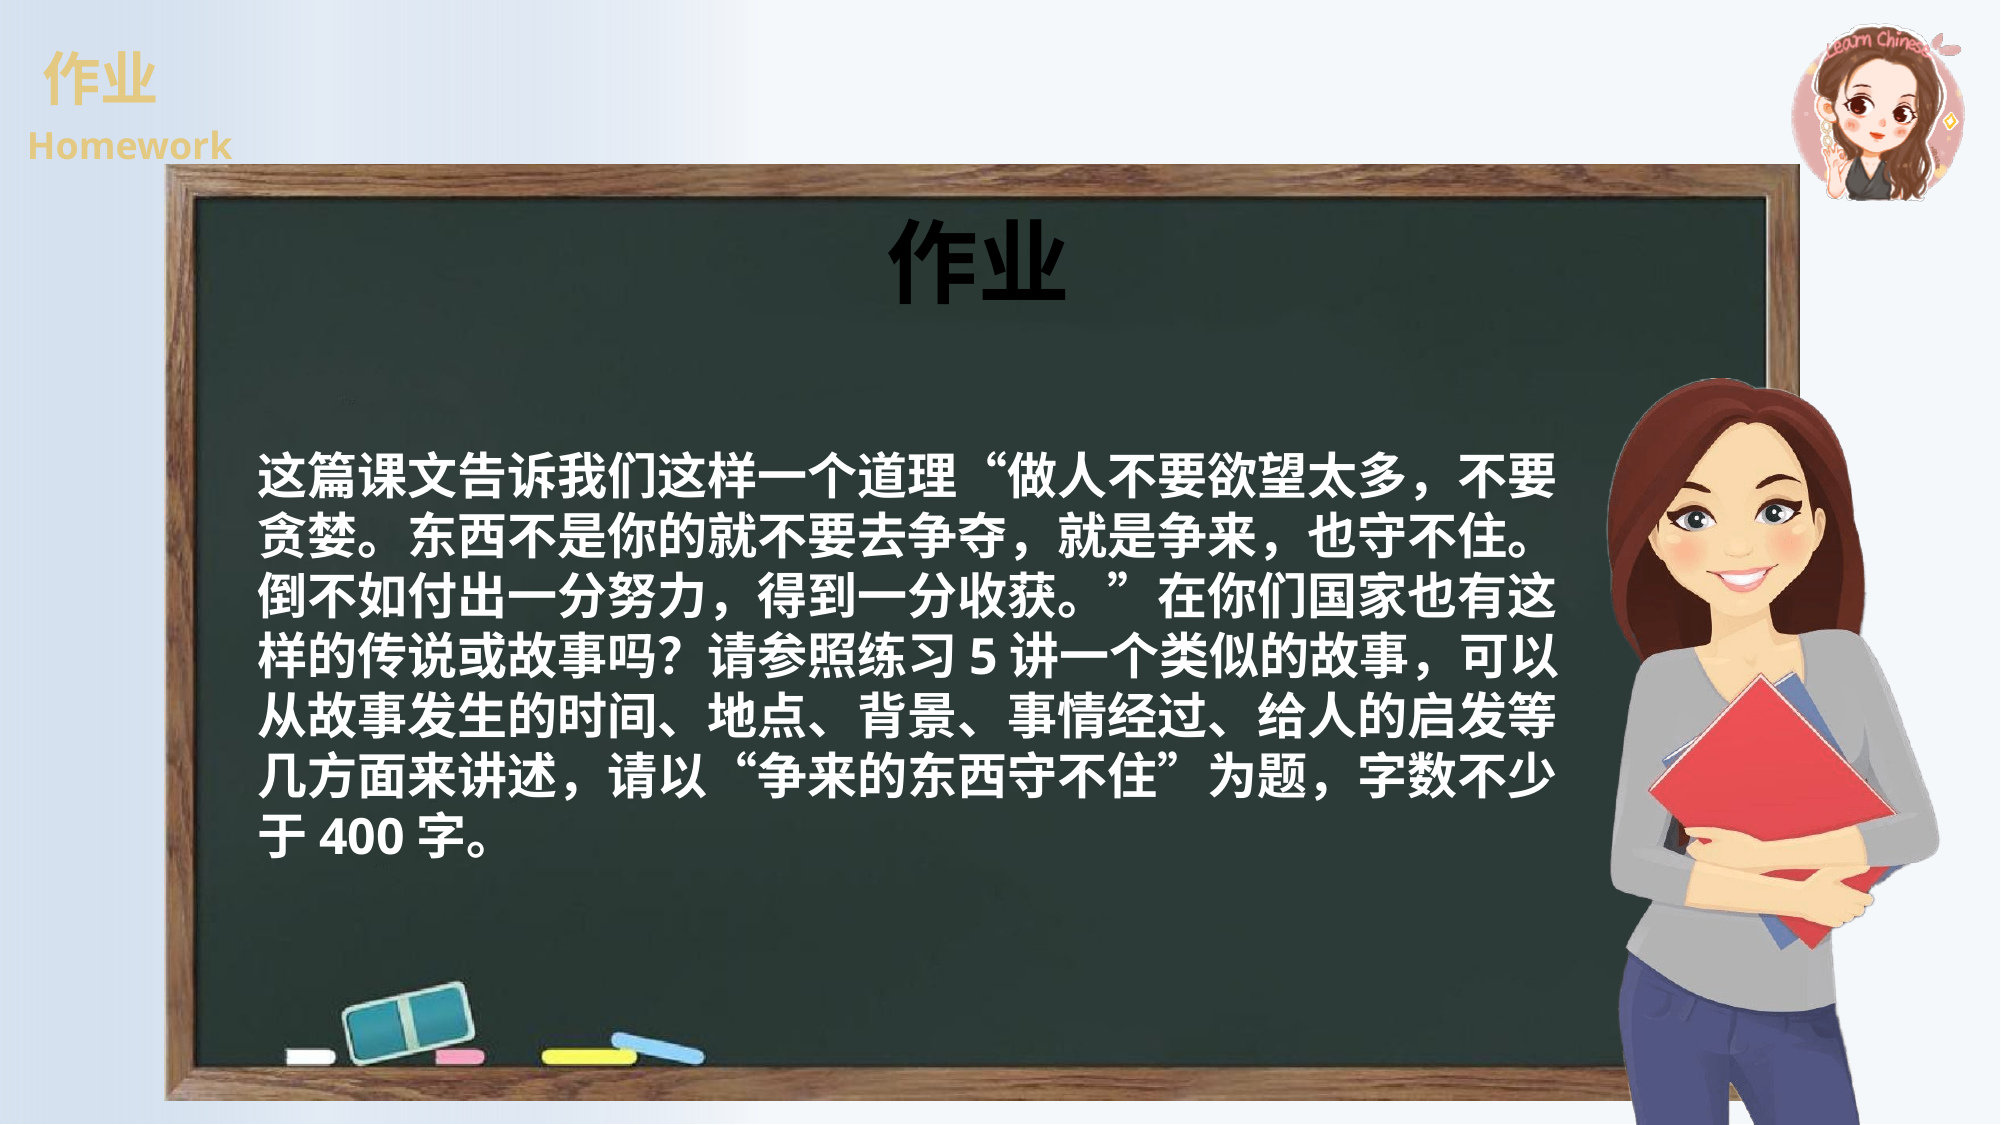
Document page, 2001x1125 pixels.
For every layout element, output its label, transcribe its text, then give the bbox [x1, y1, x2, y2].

picture [0, 0, 2001, 1125]
text_box 作业 [27, 35, 174, 115]
text_box Homework [12, 115, 248, 175]
